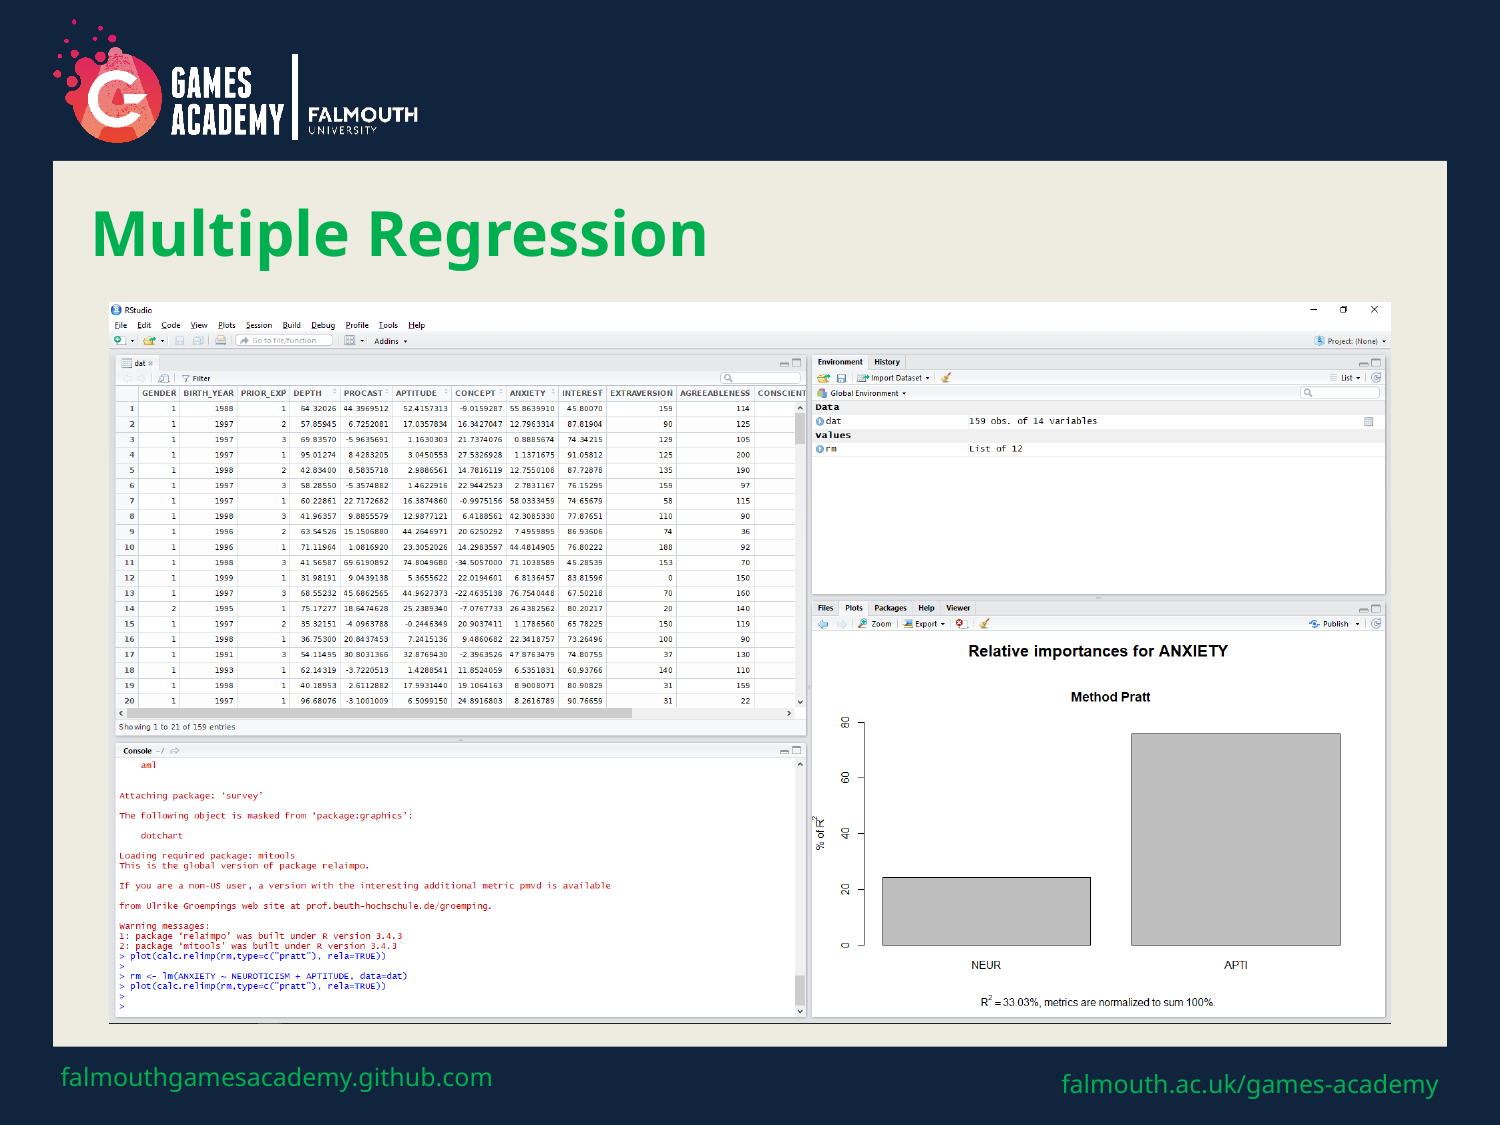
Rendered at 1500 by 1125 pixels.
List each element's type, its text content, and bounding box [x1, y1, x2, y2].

picture [304, 104, 420, 138]
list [109, 302, 1391, 1024]
picture [53, 19, 284, 143]
title Multiple Regression [75, 184, 1425, 279]
